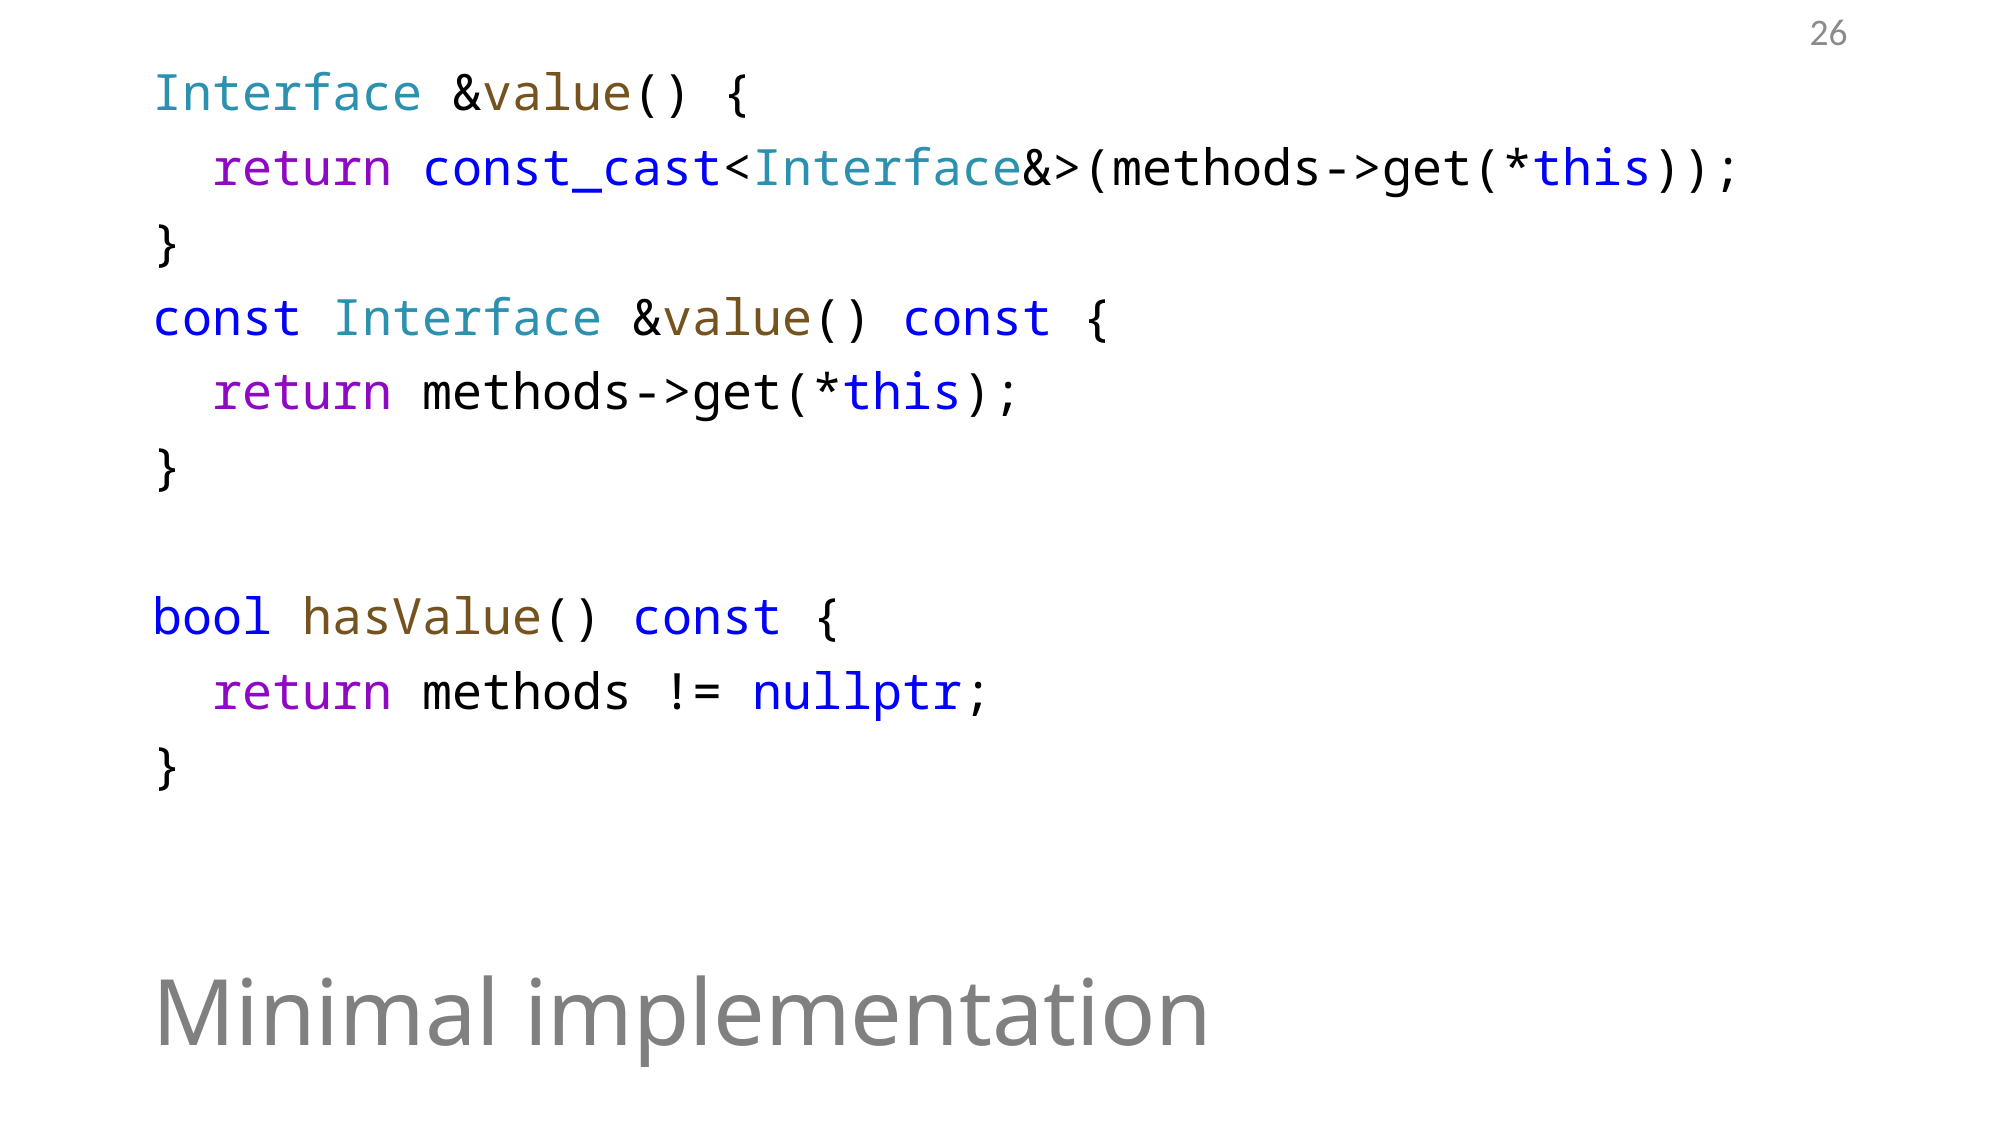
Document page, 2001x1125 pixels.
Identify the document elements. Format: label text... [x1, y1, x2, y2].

slide_number 26 [1412, 0, 1863, 60]
title Minimal implementation [137, 908, 1863, 1125]
list Interface &value() { return const_cast<Interface&>(methods->get(*this)); } const Interface &value() const { return methods->get(*this); } bool hasValue() const { return methods != nullptr; } [137, 59, 1863, 908]
